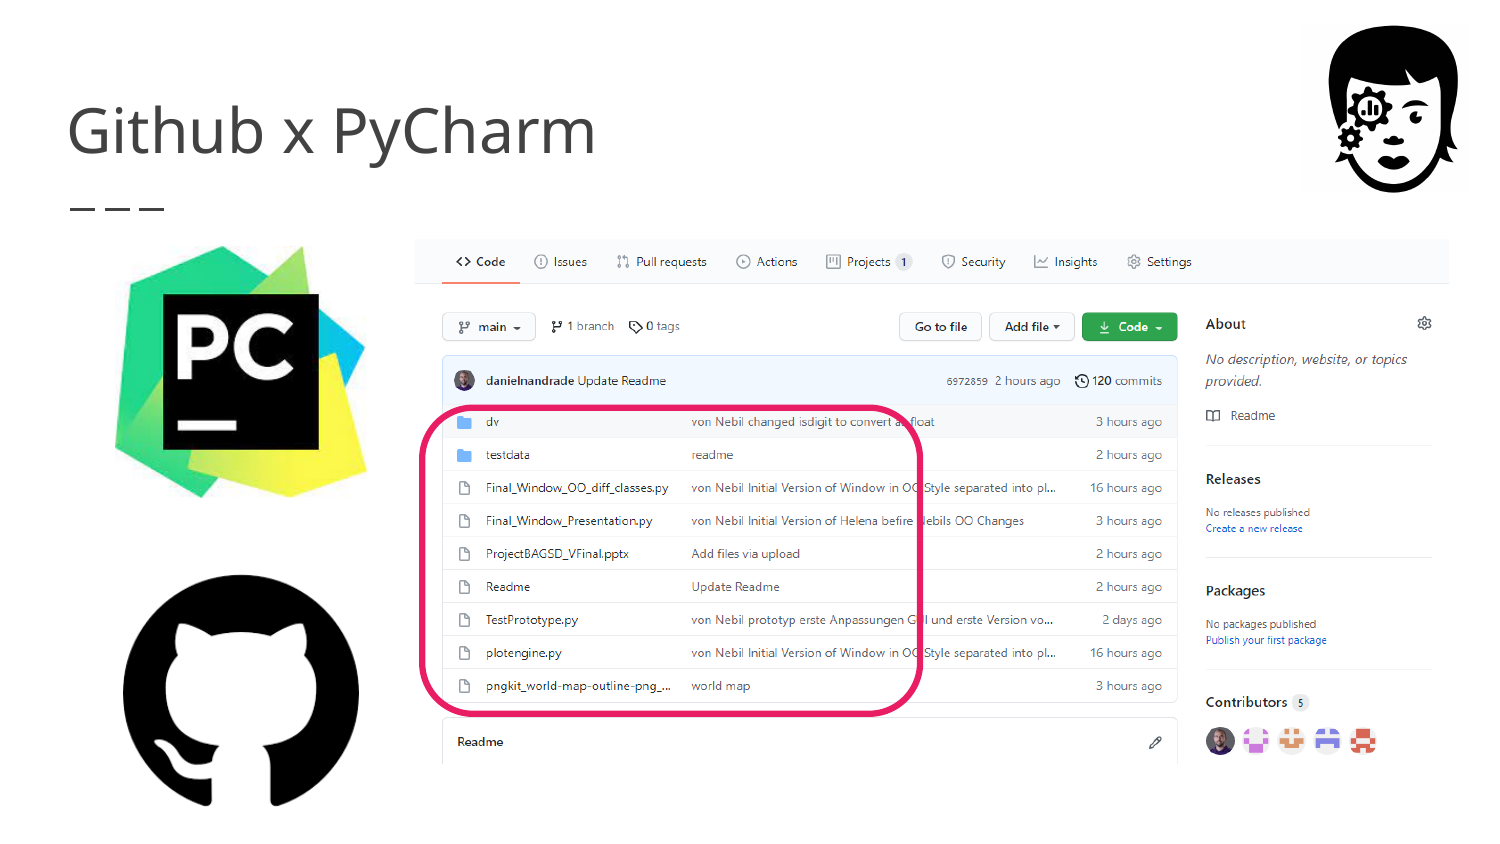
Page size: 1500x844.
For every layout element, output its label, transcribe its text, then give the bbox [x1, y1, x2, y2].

title Github x PyCharm [51, 61, 1295, 182]
picture [1301, 25, 1470, 194]
picture [122, 572, 360, 809]
picture [115, 246, 367, 498]
picture [414, 239, 1450, 764]
